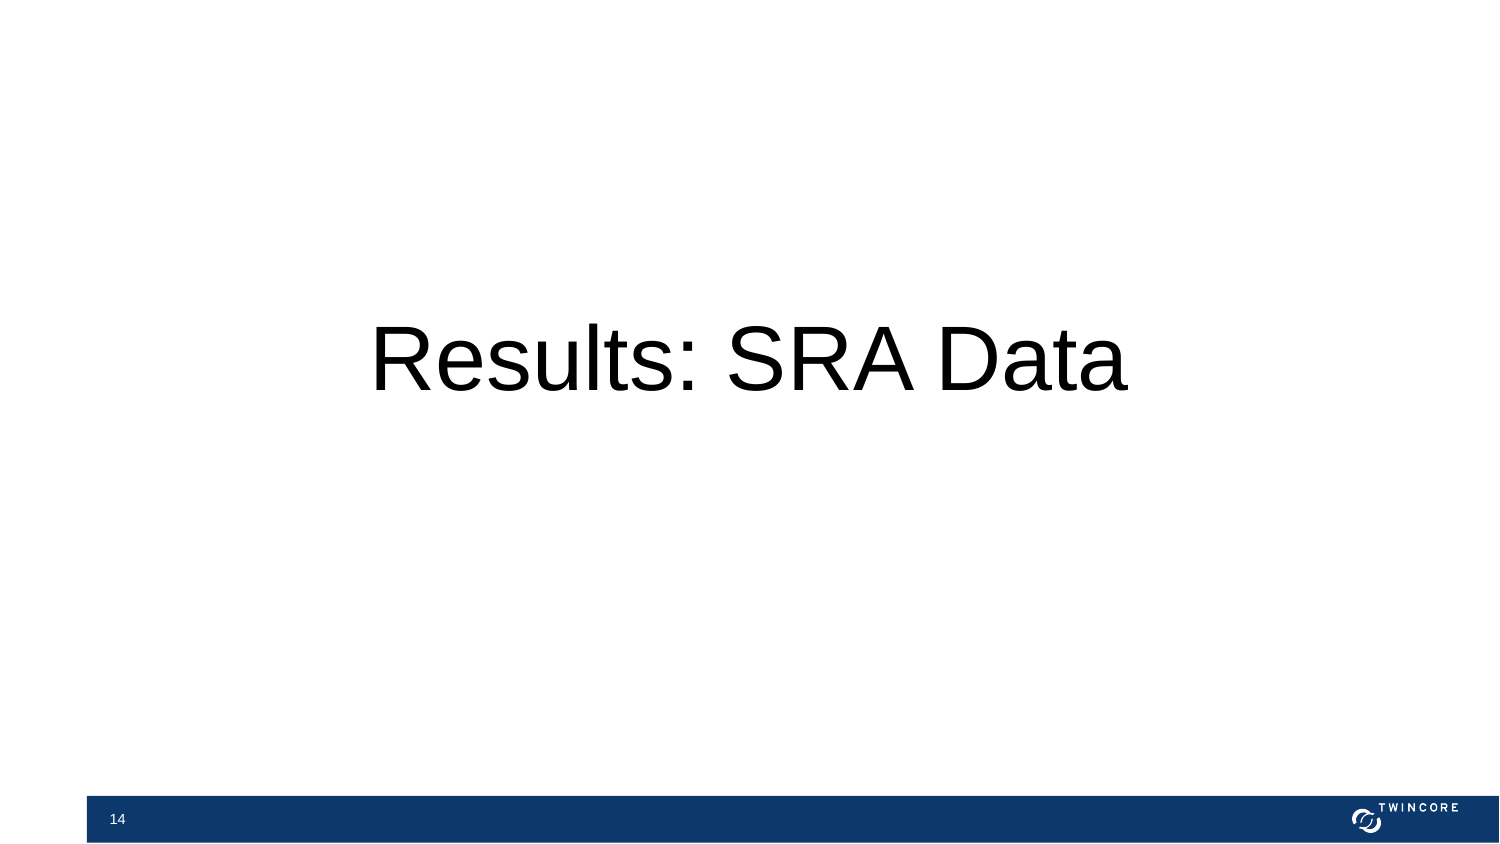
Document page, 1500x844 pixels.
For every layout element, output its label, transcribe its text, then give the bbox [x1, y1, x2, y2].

picture [1352, 803, 1458, 833]
title Results: SRA Data [129, 302, 1370, 405]
